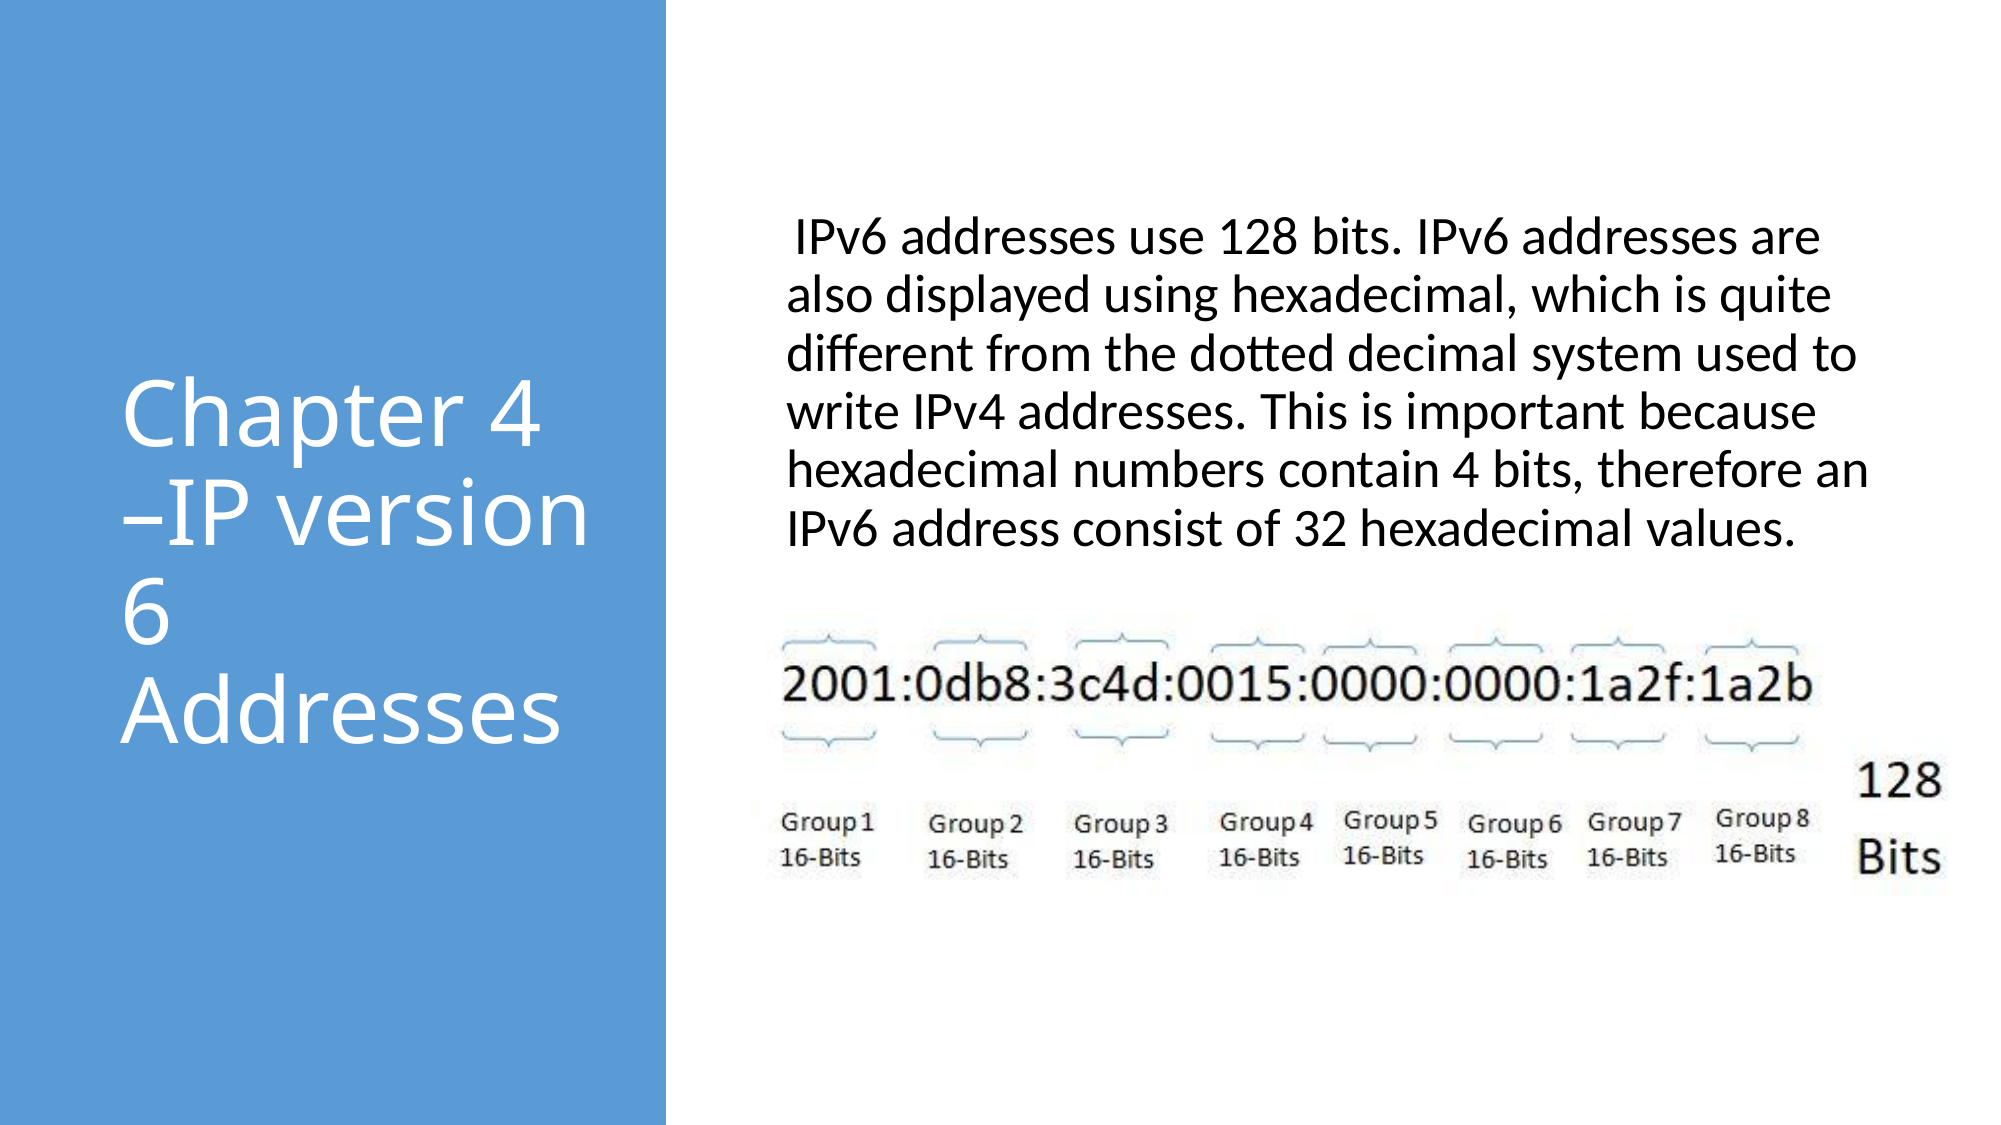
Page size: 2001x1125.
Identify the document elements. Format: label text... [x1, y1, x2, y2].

picture [720, 613, 1954, 954]
text_box [0, 0, 667, 1125]
title Chapter 4 –IP version 6 Addresses [105, 104, 614, 1026]
list IPv6 addresses use 128 bits. IPv6 addresses are also displayed using hexadecimal, which is quite different from the dotted decimal system used to write IPv4 addresses. This is important because hexadecimal numbers contain 4 bits, therefore an IPv6 address consist of 32 hexadecimal values. [770, 200, 1895, 608]
